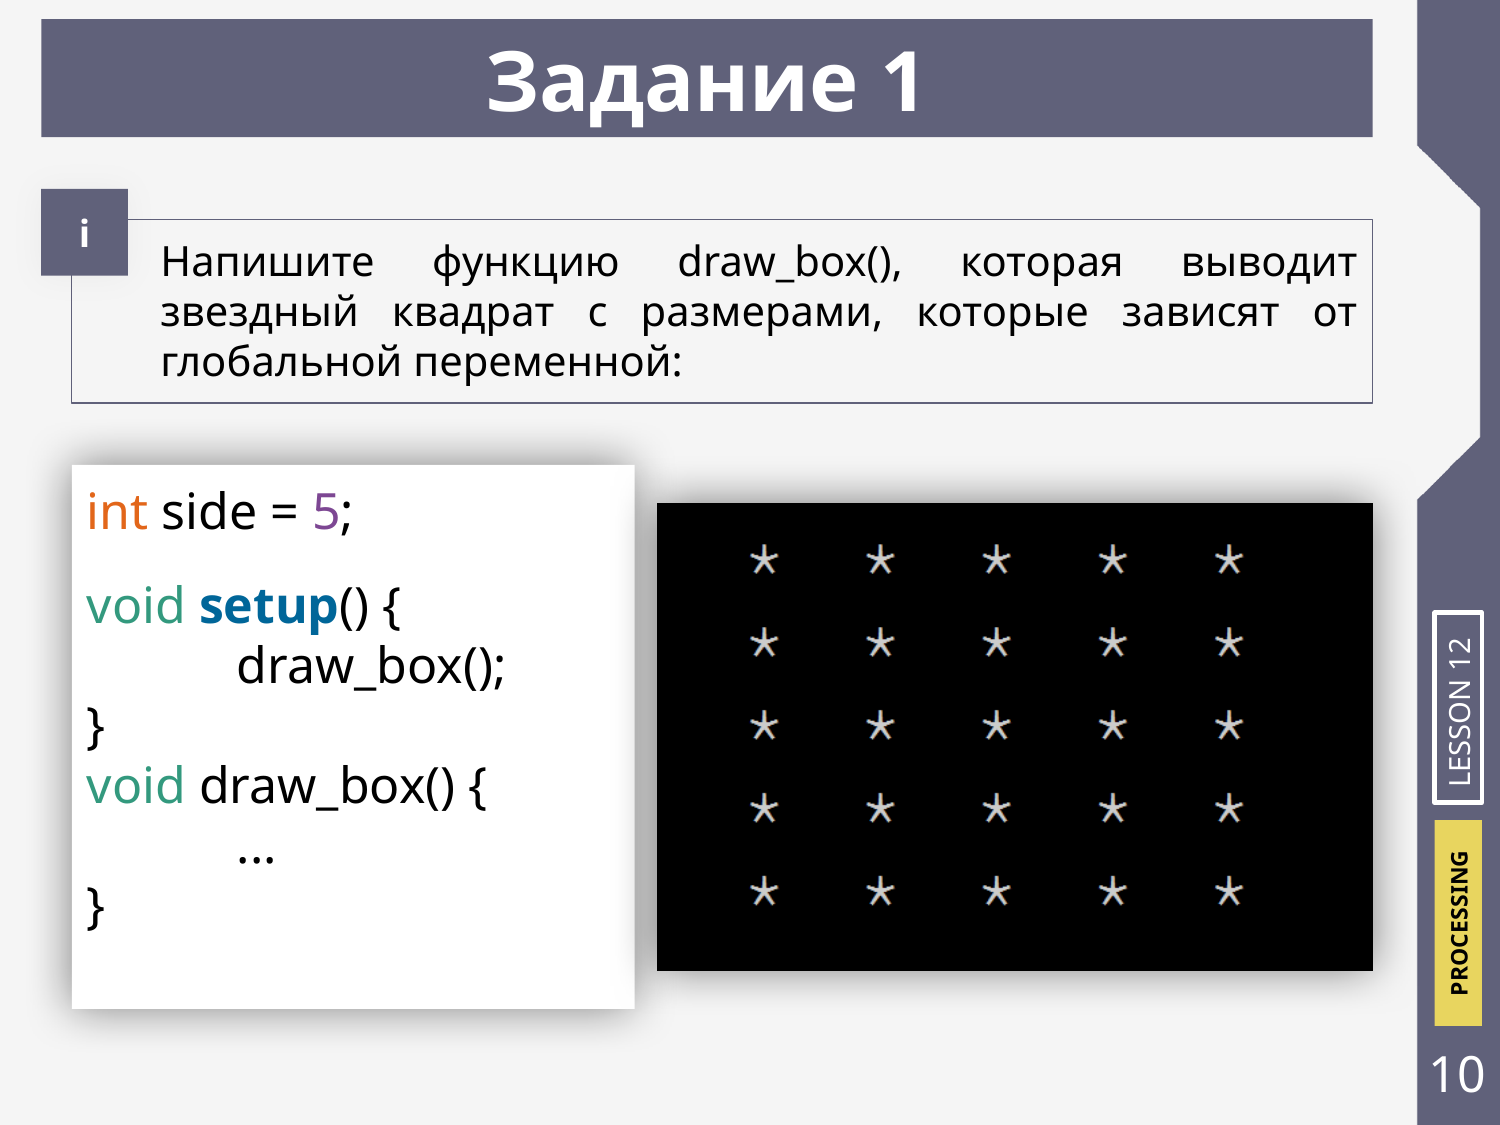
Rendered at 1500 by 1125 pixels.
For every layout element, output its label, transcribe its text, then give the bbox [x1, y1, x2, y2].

slide_number ‹#› [1401, 1029, 1500, 1125]
picture [0, 0, 1500, 1125]
text_box Напишите функцию draw_box(), которая выводит звездный квадрат с размерами, которые зависят от глобальной переменной: [71, 219, 1373, 403]
list LESSON 12 [1432, 610, 1484, 805]
text_box і [41, 188, 128, 276]
text_box int side = 5; void setup() { draw_box(); } void draw_box() { ... } [71, 464, 635, 1009]
title Задание 1 [41, 19, 1373, 138]
